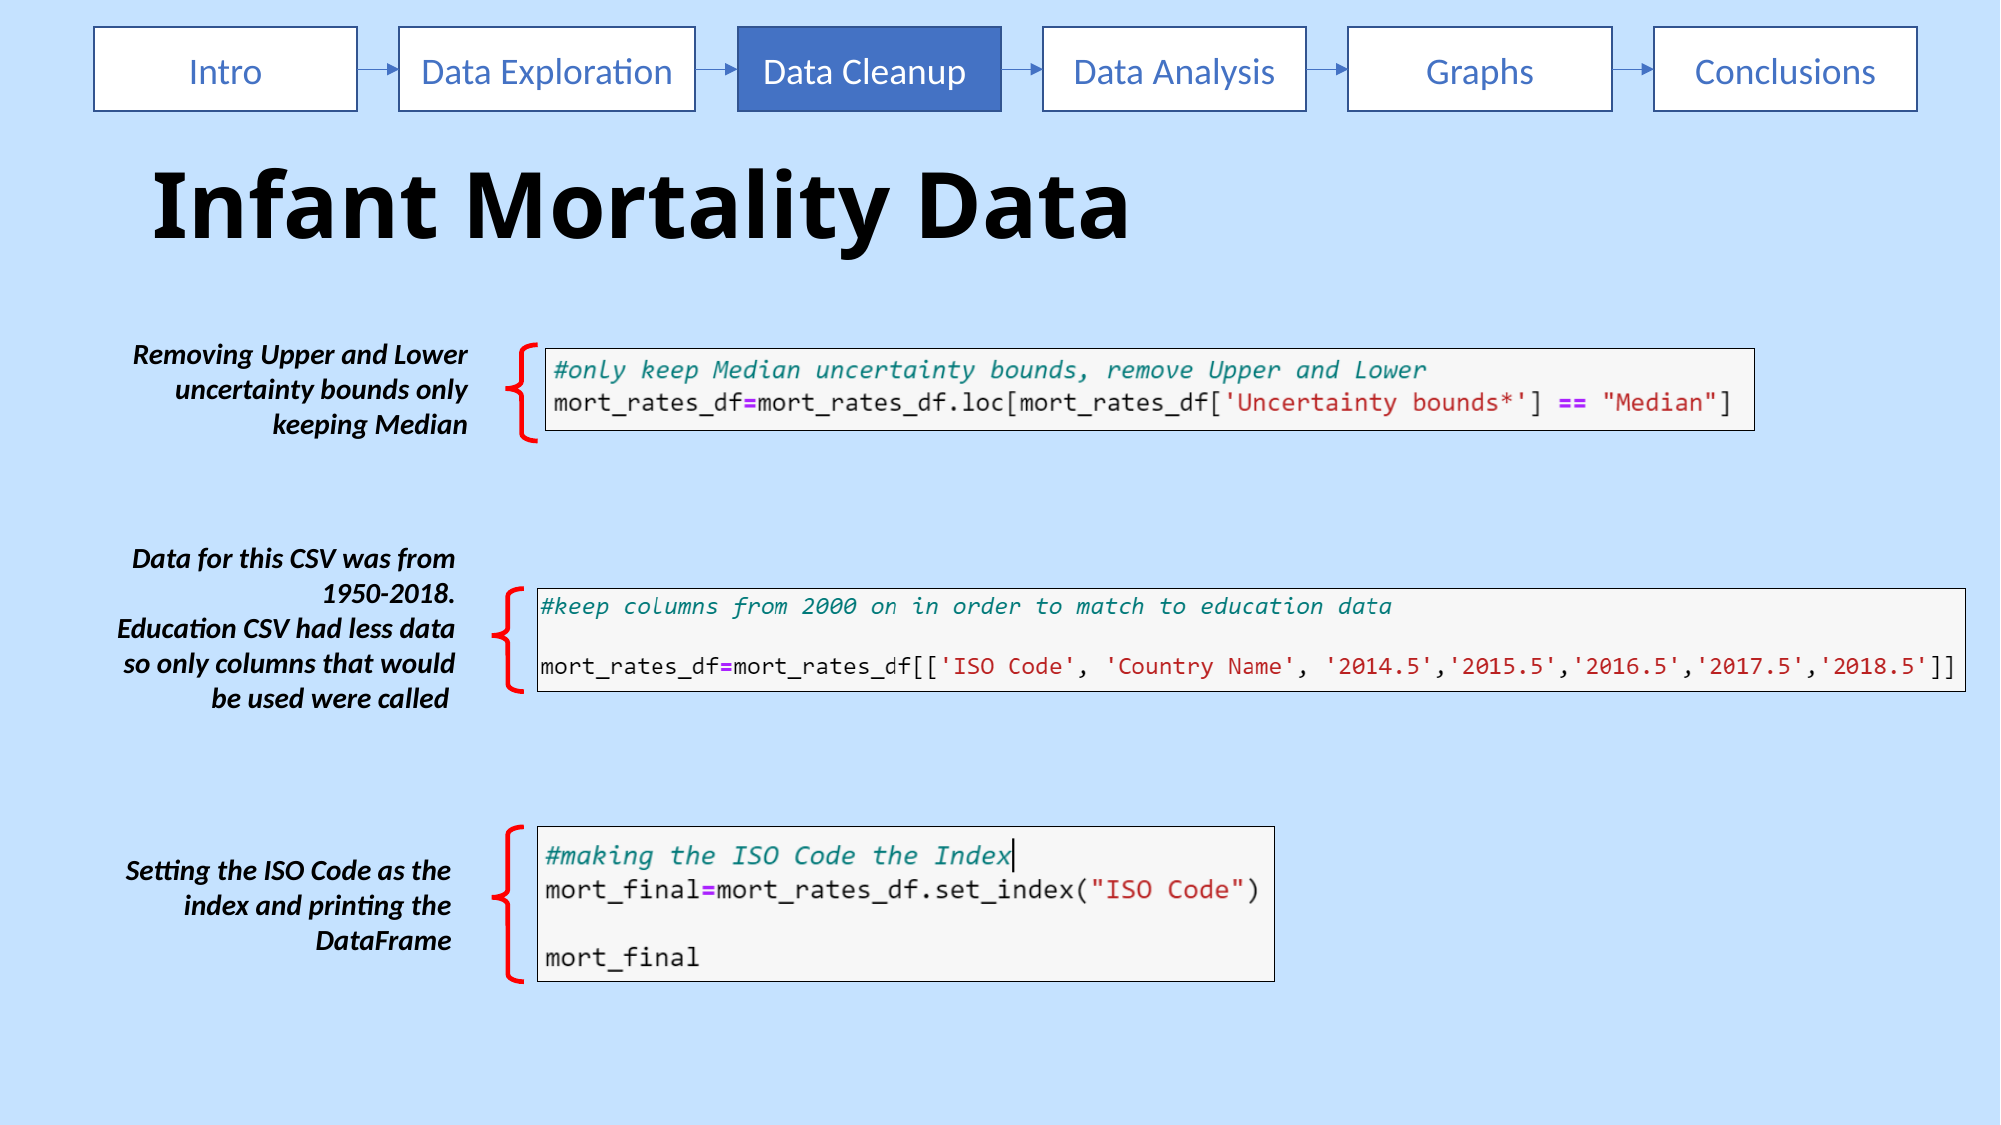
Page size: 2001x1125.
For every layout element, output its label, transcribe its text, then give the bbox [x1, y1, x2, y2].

title Infant Mortality Data [137, 112, 1863, 318]
text_box [491, 826, 524, 983]
picture [545, 348, 1755, 431]
text_box [491, 588, 524, 693]
text_box Removing Upper and Lower uncertainty bounds only keeping Median [98, 327, 483, 448]
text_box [93, 26, 1918, 112]
text_box Setting the ISO Code as the index and printing the DataFrame [82, 843, 467, 964]
text_box [505, 344, 538, 442]
picture [537, 826, 1275, 982]
picture [537, 588, 1966, 692]
text_box Data for this CSV was from 1950-2018. Education CSV had less data so only columns that would be used were called [86, 532, 471, 723]
